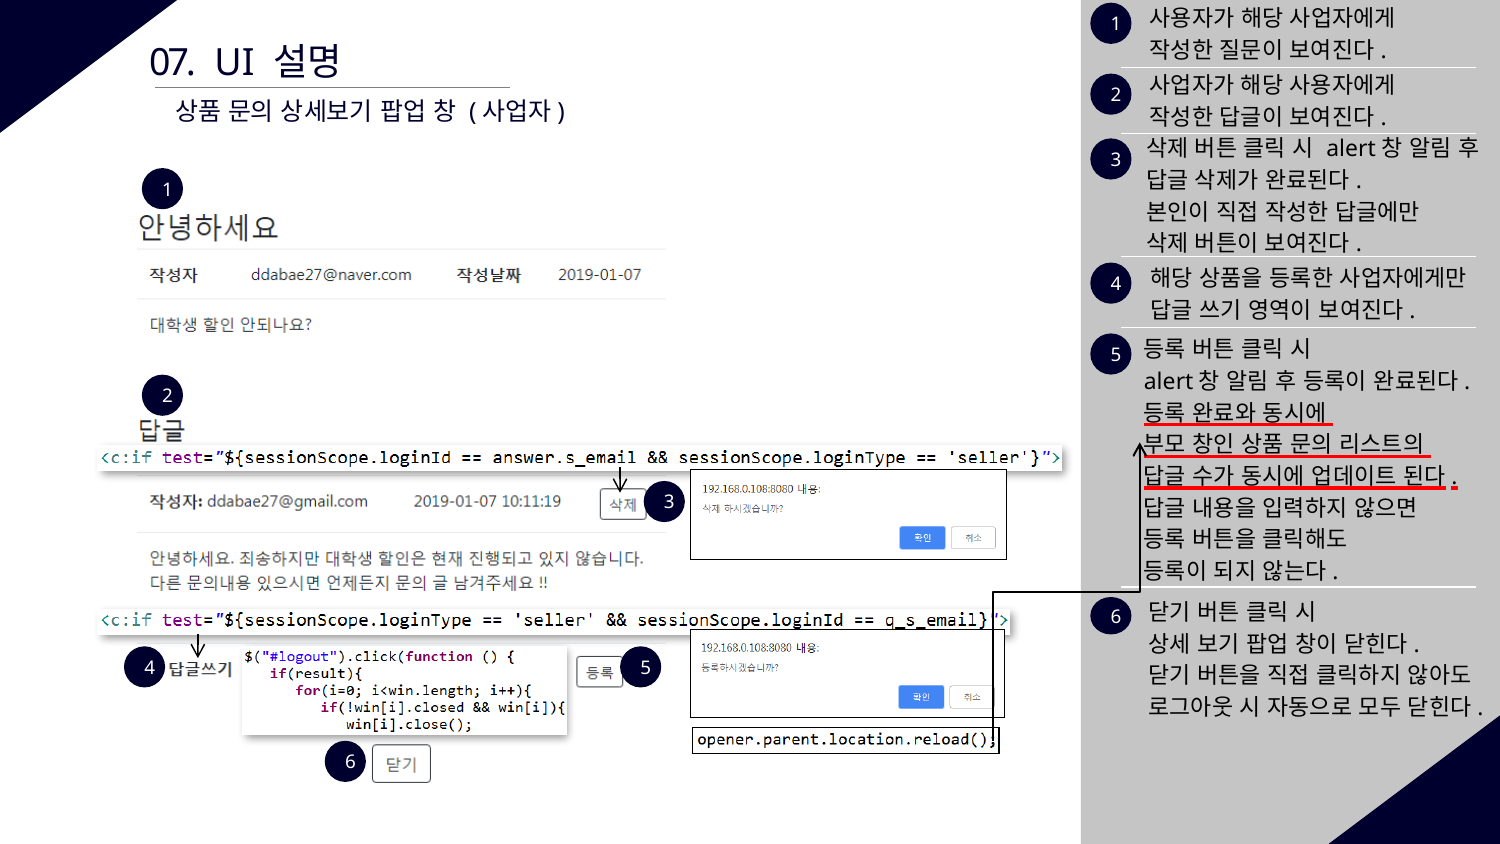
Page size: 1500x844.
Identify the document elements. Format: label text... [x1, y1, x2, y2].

picture [97, 211, 992, 789]
text_box 4 [121, 648, 131, 685]
picture [693, 728, 999, 753]
text_box 등록 버튼 클릭 시 alert창 알림 후 등록이 완료된다. 등록 완료와 동시에 부모 창인 상품 문의 리스트의 답글 수가 동시에 업데이트 된다. 답글 내용을 입력하지 않으면 등록 버튼을 클릭해도 등록이 되지 않는다. [1129, 327, 1486, 590]
text_box 1 [1088, 0, 1134, 46]
text_box 2 [1088, 71, 1134, 117]
text_box 4 [1088, 260, 1134, 306]
text_box 사업자가 해당 사용자에게 작성한 답글이 보여진다. [1134, 76, 1412, 126]
text_box 상품 문의 상세보기 팝업 창 (사업자) [160, 87, 892, 133]
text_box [1142, 590, 1468, 728]
text_box 1 [139, 165, 186, 210]
text_box 3 [1088, 136, 1131, 182]
text_box 3 [674, 481, 685, 522]
text_box 5 [1088, 331, 1129, 377]
text_box 삭제 버튼 클릭 시 alert창 알림 후 답글 삭제가 완료된다. 본인이 직접 작성한 답글에만 삭제 버튼이 보여진다. [1131, 126, 1495, 264]
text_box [992, 442, 1140, 741]
text_box UI 설명 [211, 30, 358, 87]
text_box 닫기 버튼 클릭 시 상세 보기 팝업 창이 닫힌다. 닫기 버튼을 직접 클릭하지 않아도 로그아웃 시 자동으로 모두 닫힌다. [1145, 590, 1499, 728]
text_box 사용자가 해당 사업자에게 작성한 질문이 보여진다. [1134, 0, 1412, 63]
text_box 07. [134, 30, 211, 90]
text_box 해당 상품을 등록한 사업자에게만 답글 쓰기 영역이 보여진다. [1135, 264, 1483, 327]
